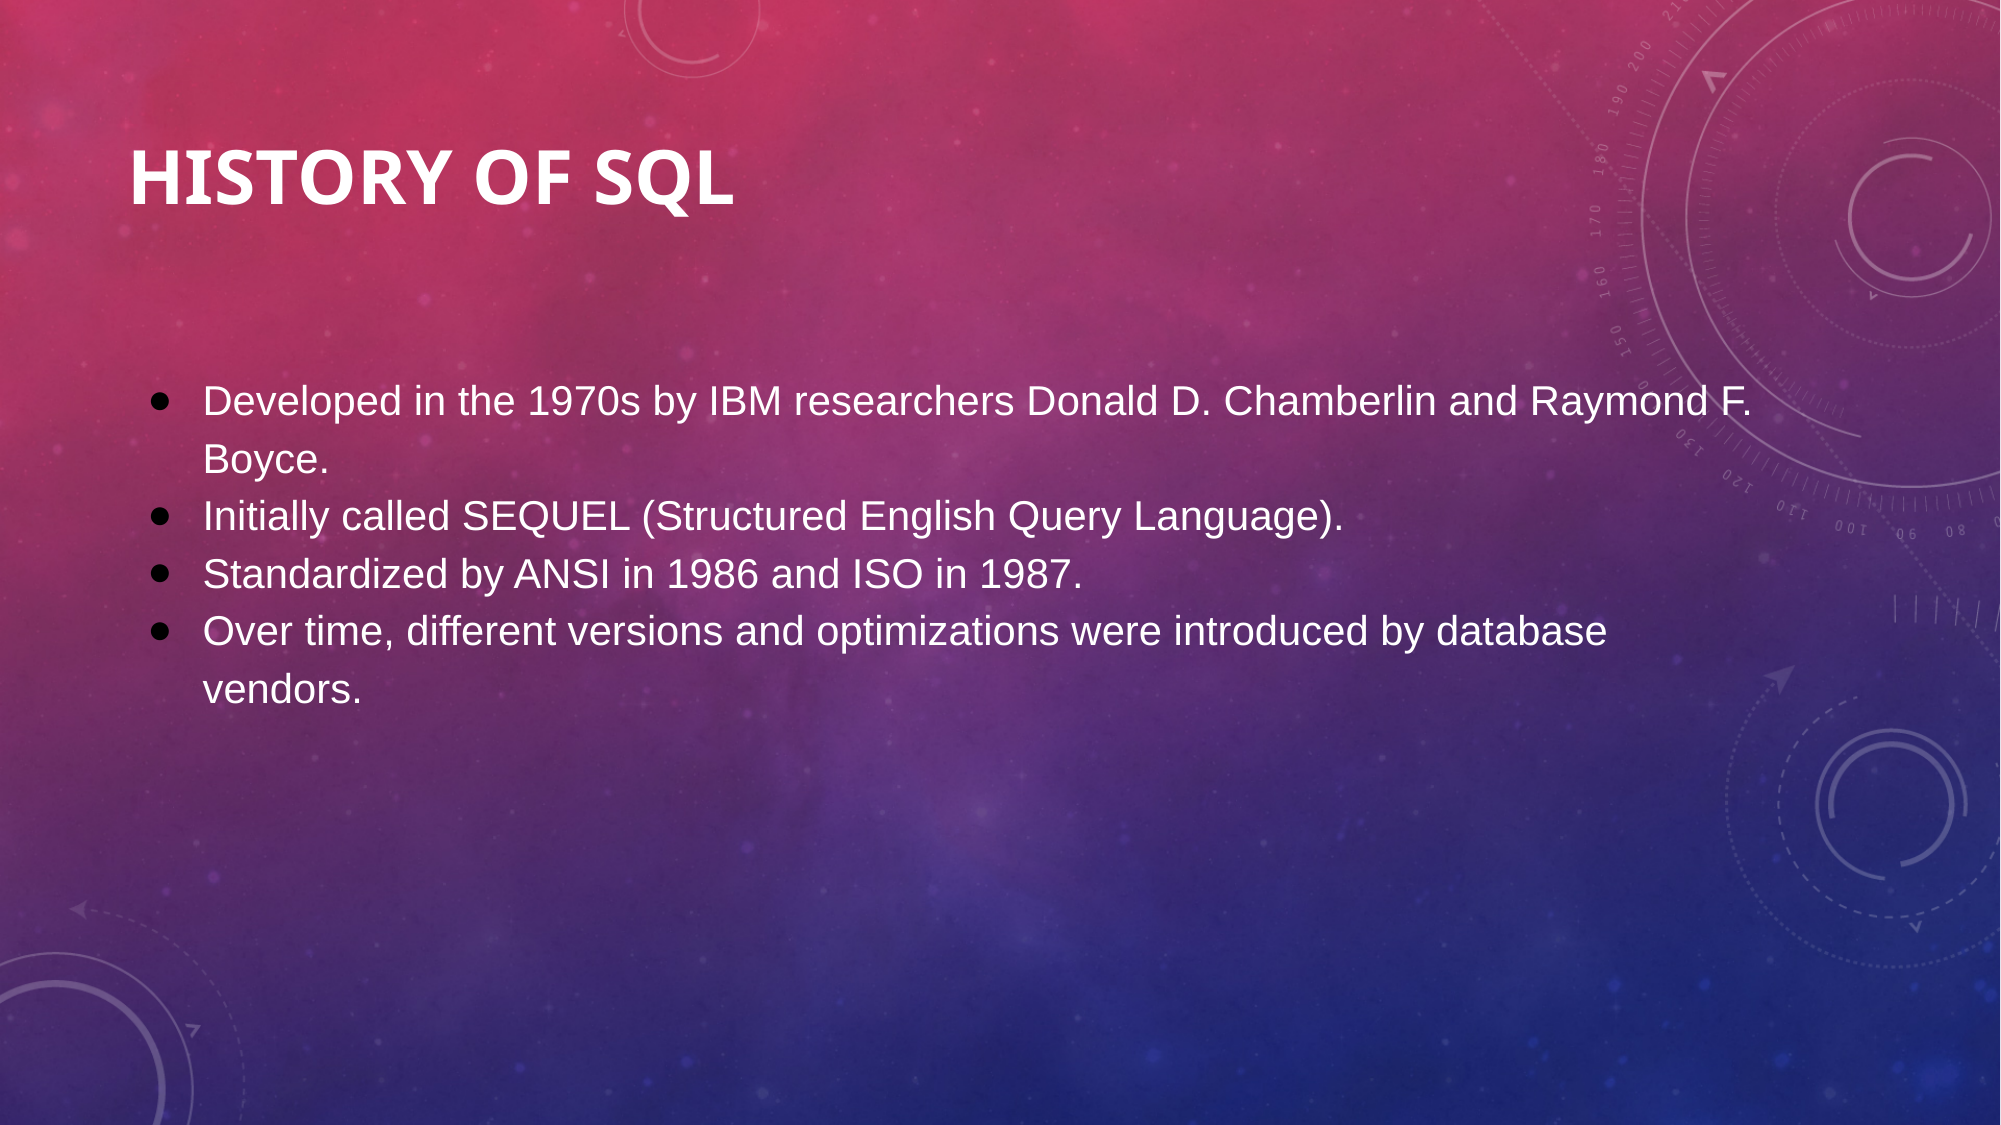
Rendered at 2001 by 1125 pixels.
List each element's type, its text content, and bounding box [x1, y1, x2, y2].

title History of SQL [112, 99, 1775, 339]
list Developed in the 1970s by IBM researchers Donald D. Chamberlin and Raymond F. Boyce. Initially called SEQUEL (Structured English Query Language). Standardized by ANSI in 1986 and ISO in 1987. Over time, different versions and optimizations were introduced by database vendors. [112, 351, 1775, 1020]
picture [0, 0, 2001, 1125]
